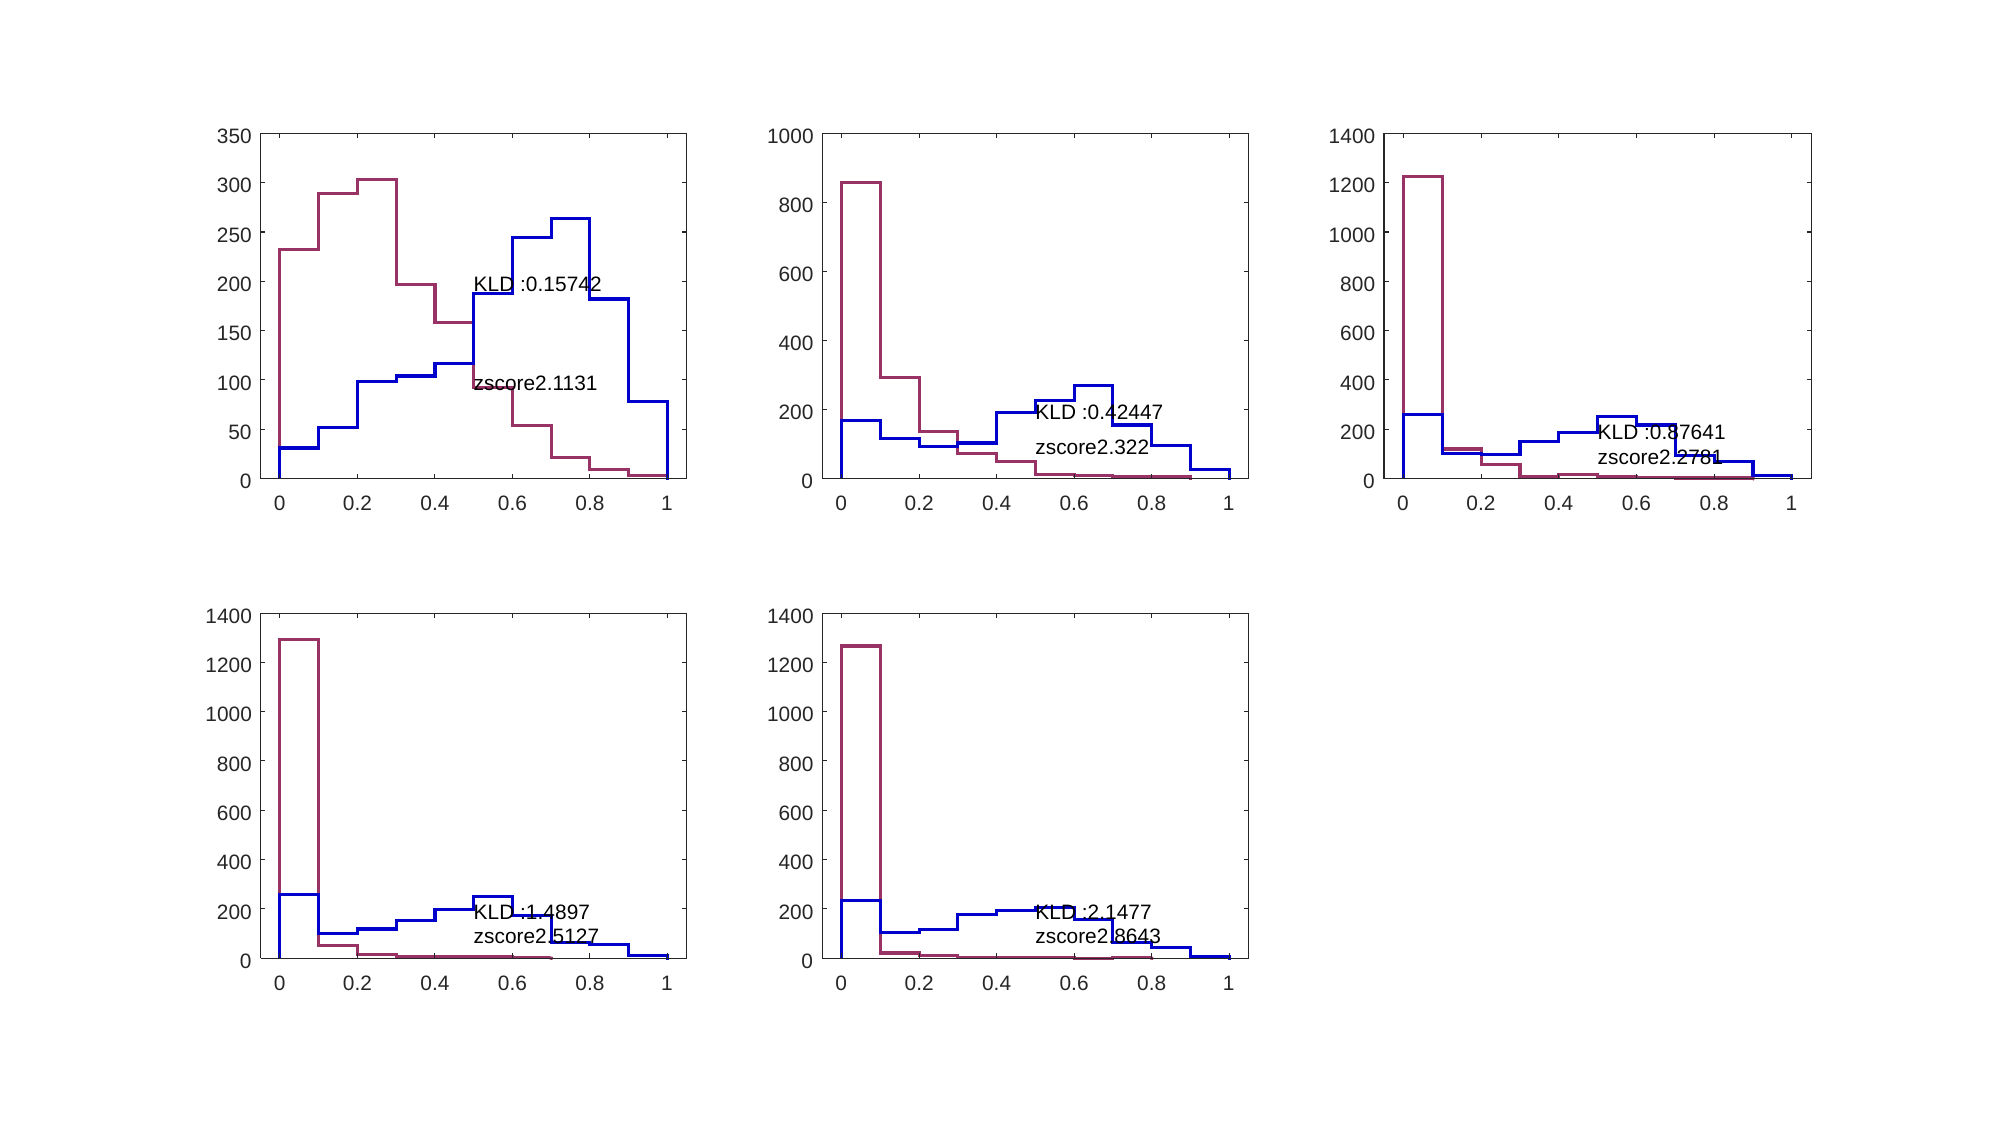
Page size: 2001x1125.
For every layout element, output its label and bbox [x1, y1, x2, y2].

picture [0, 57, 2000, 1068]
